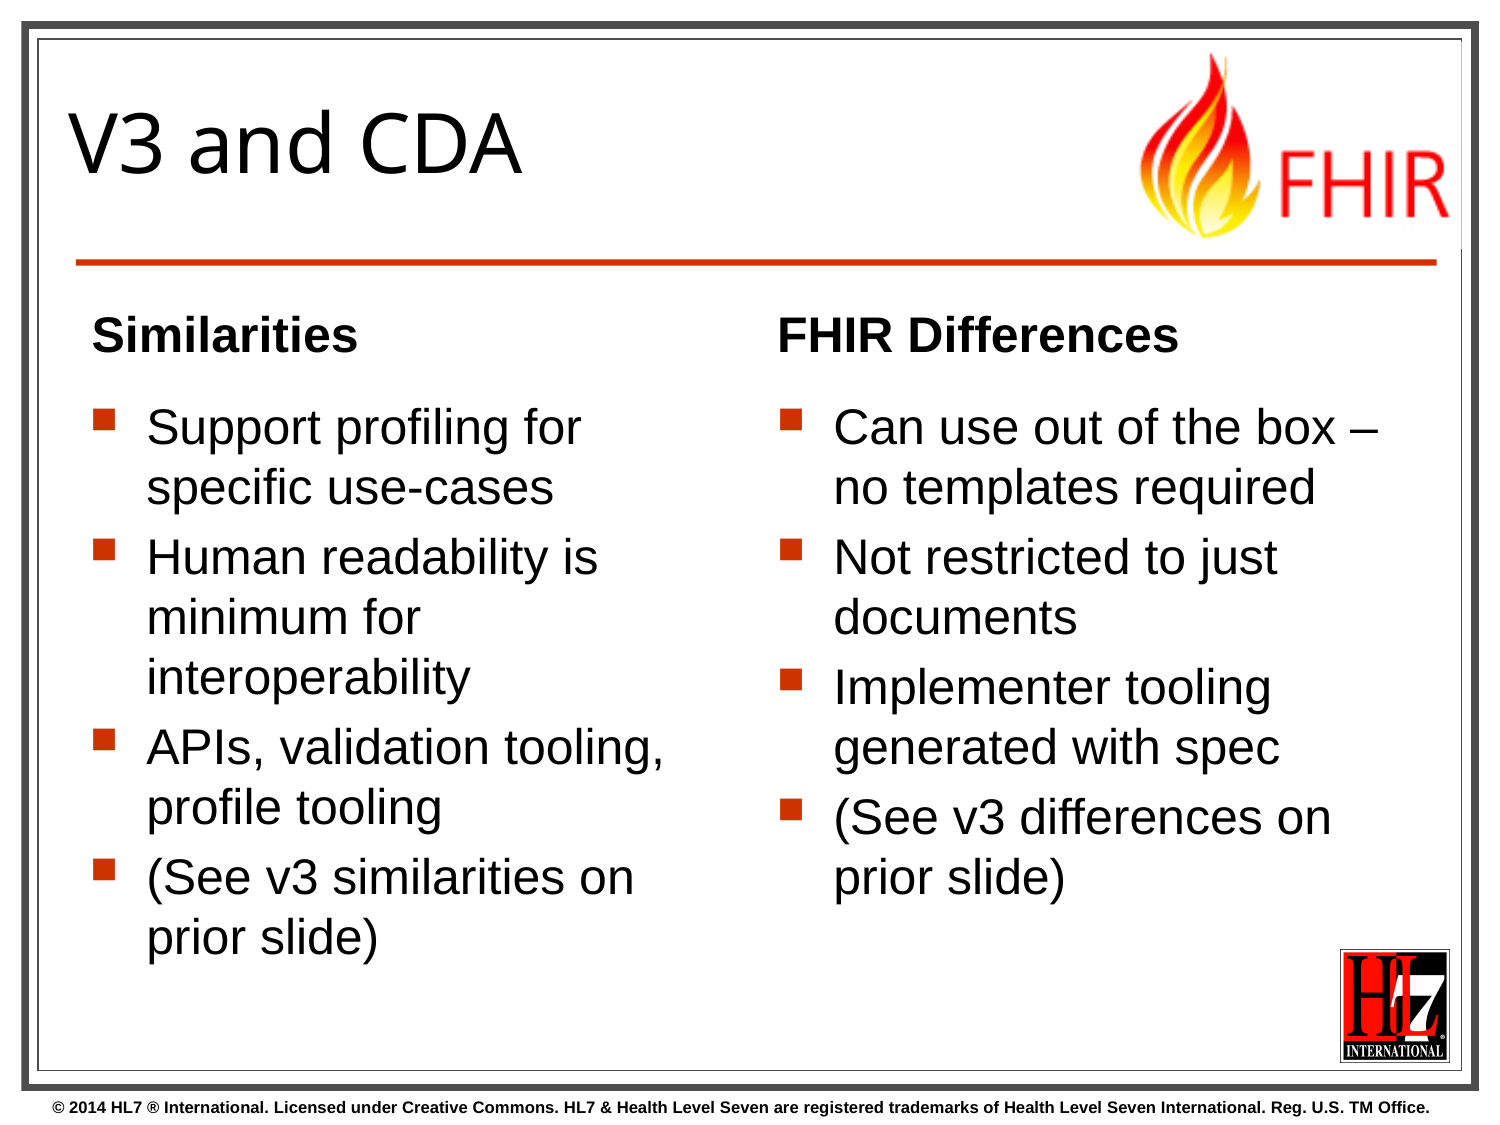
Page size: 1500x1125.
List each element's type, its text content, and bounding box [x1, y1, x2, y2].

list Similarities [76, 280, 740, 386]
list Can use out of the box – no templates required Not restricted to just documents Implementer tooling generated with spec (See v3 differences on prior slide) [761, 386, 1425, 1059]
picture [1340, 949, 1450, 1063]
title V3 and CDA [53, 54, 1128, 244]
picture [1128, 42, 1462, 249]
list FHIR Differences [761, 280, 1425, 386]
list Support profiling for specific use-cases Human readability is minimum for interoperability APIs, validation tooling, profile tooling (See v3 similarities on prior slide) [75, 386, 738, 1059]
